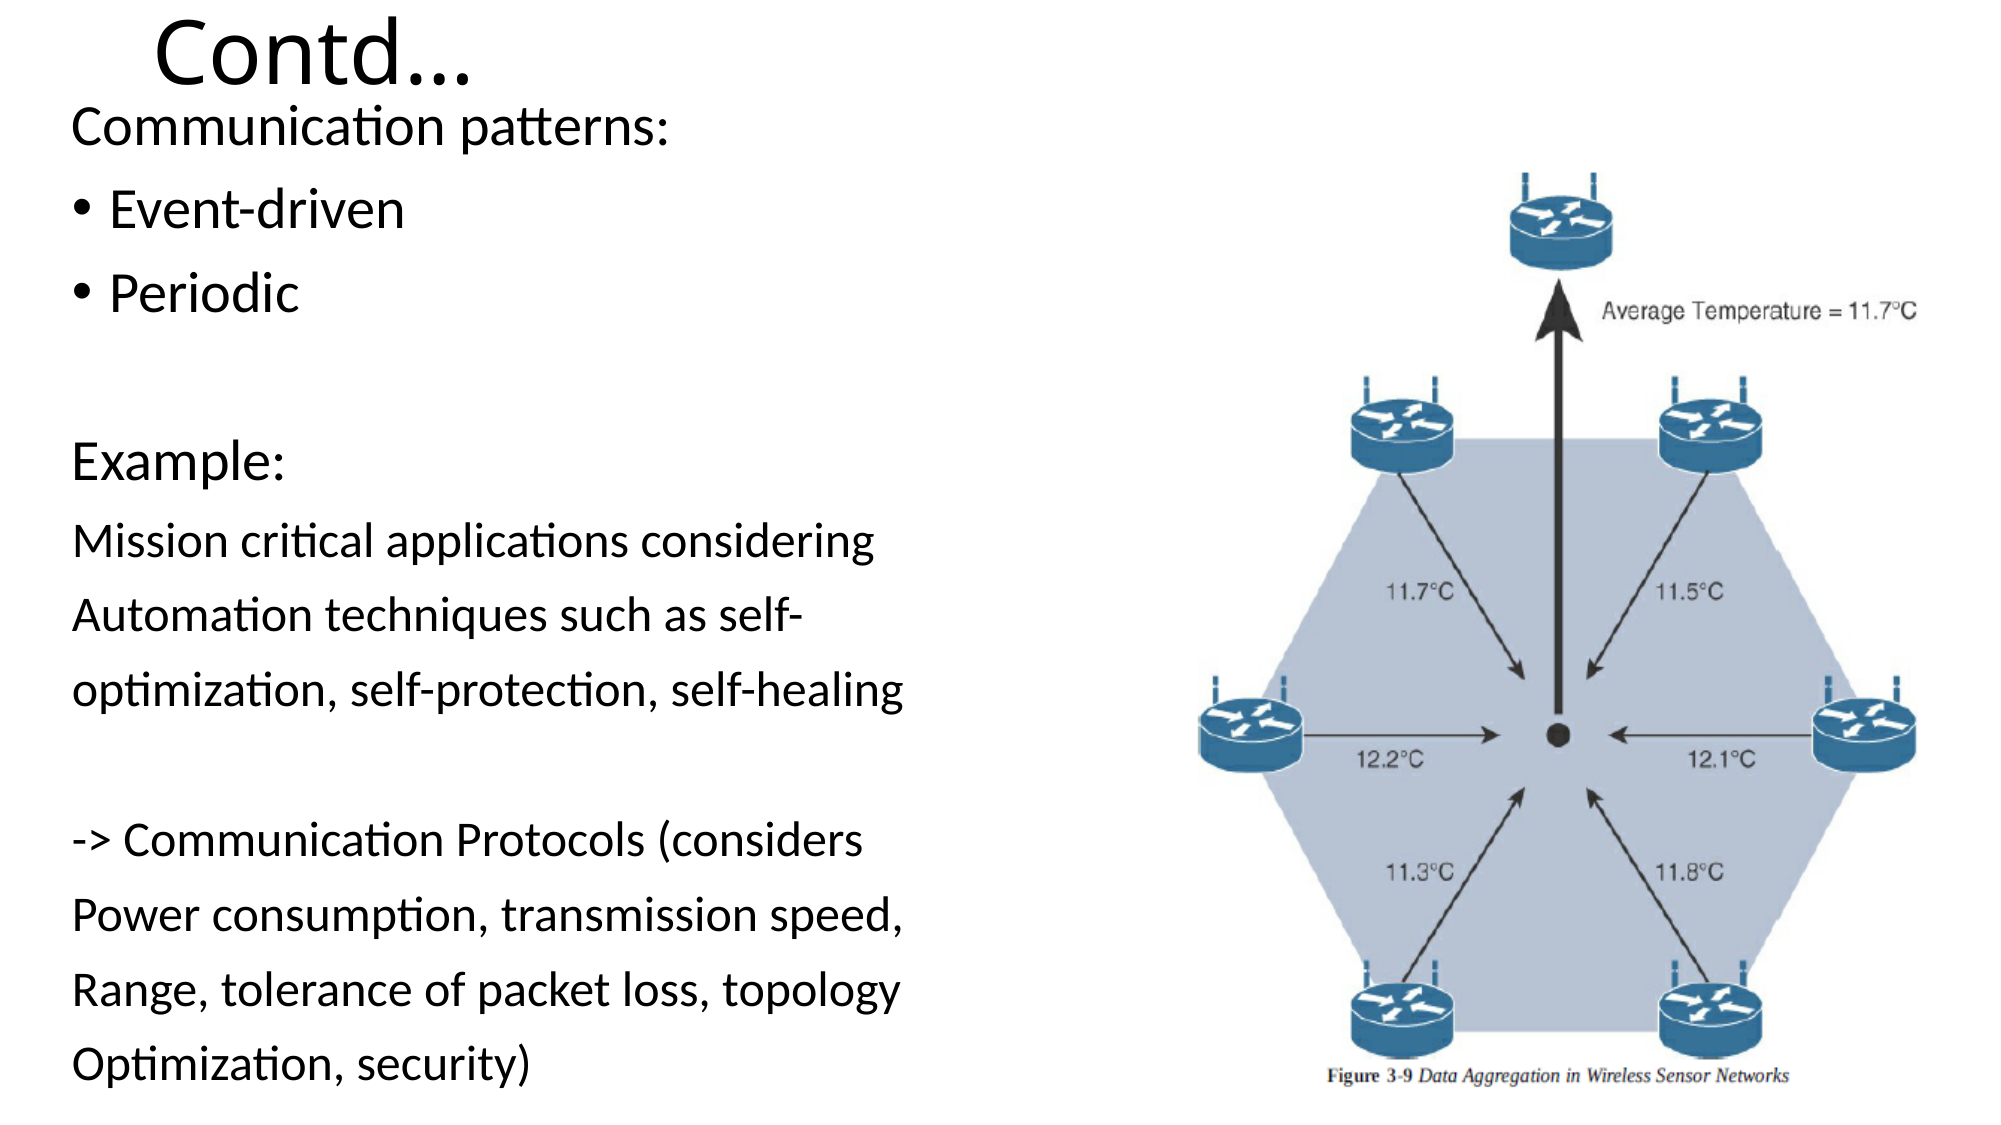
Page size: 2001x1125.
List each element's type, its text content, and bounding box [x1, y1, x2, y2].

title Contd… [137, 0, 1863, 87]
picture [1140, 144, 1985, 1100]
list Communication patterns: Event-driven Periodic Example: Mission critical applications considering Automation techniques such as self- optimization, self-protection, self-healing -> Communication Protocols (considers Power consumption, transmission speed, Range, tolerance of packet loss, topology Optimization, security) [56, 87, 1959, 1125]
